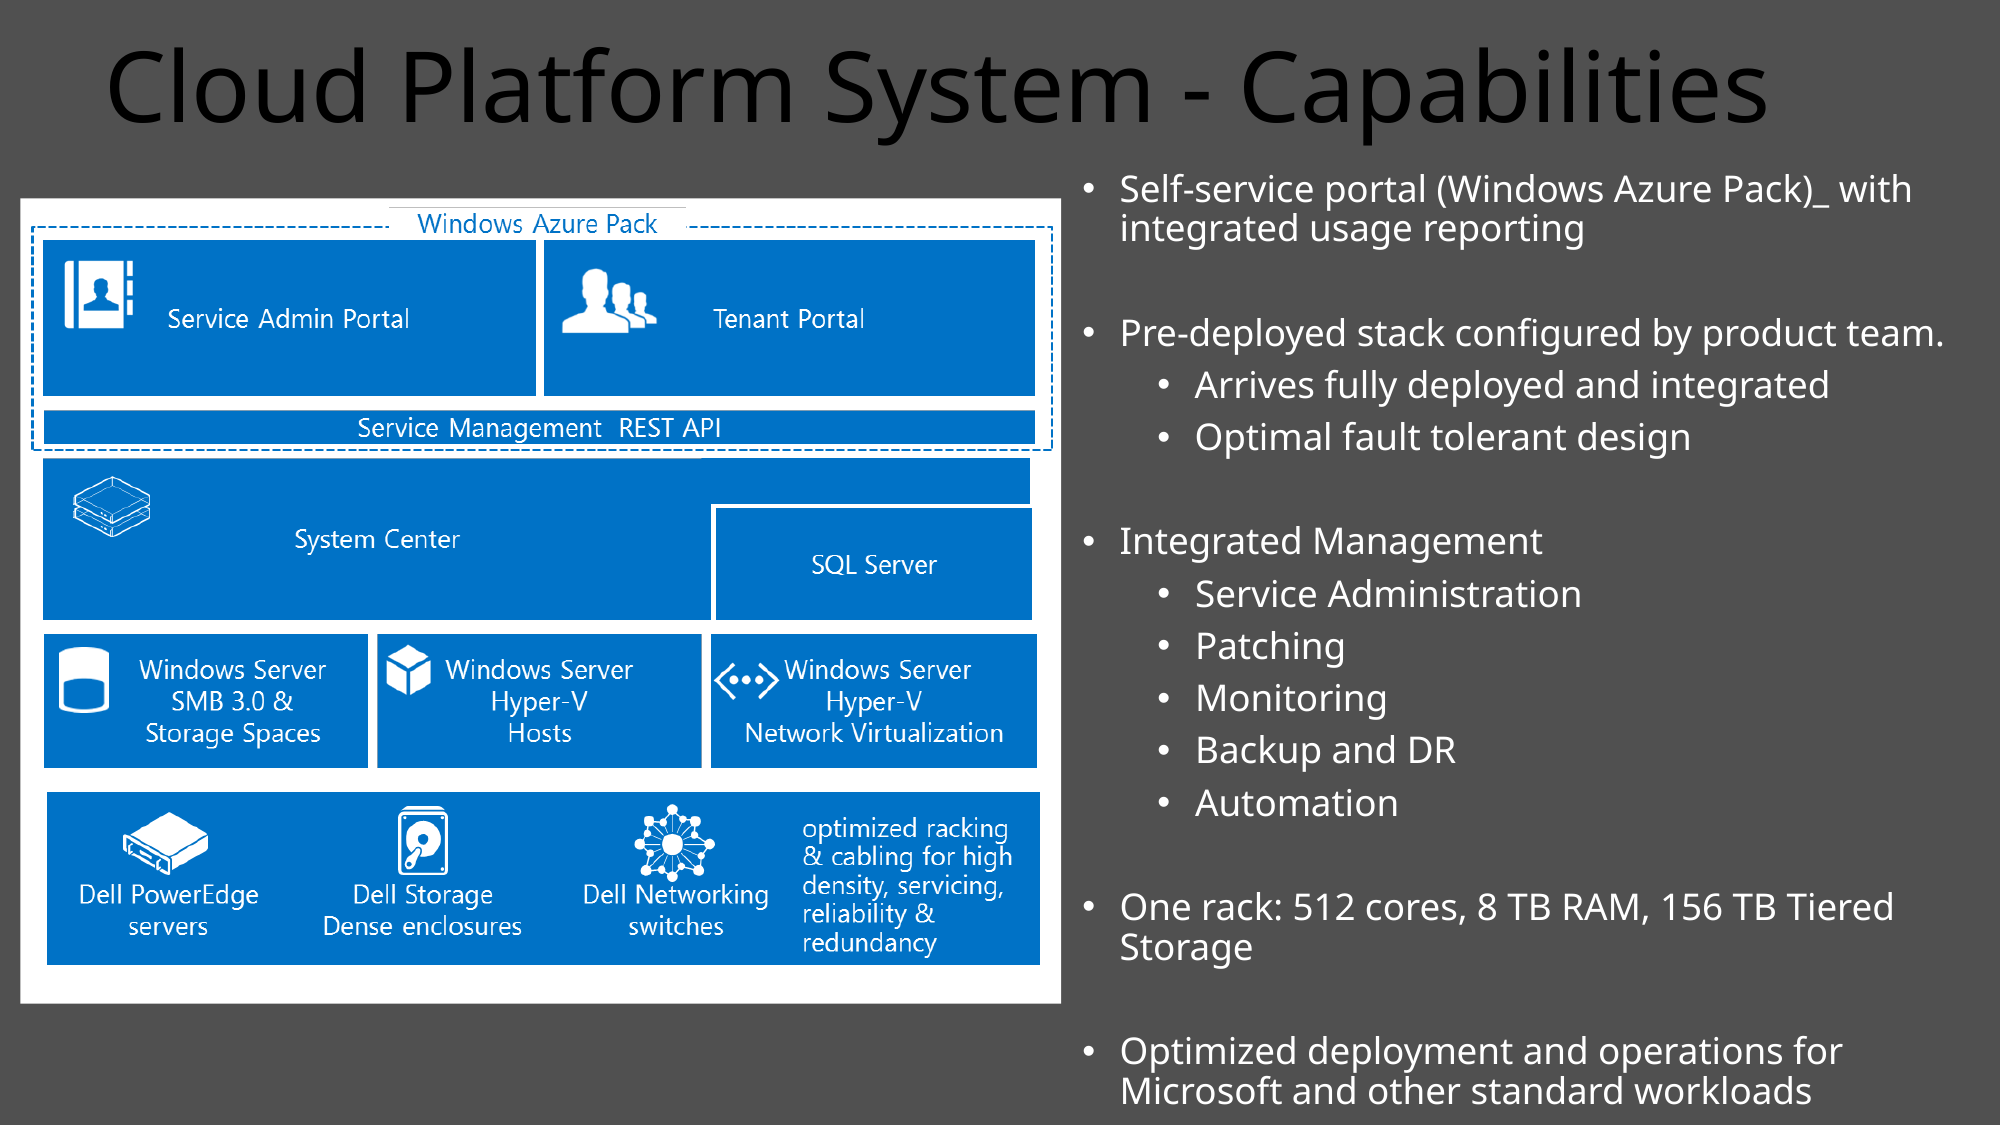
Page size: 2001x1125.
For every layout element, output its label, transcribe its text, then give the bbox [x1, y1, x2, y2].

text_box Self-service portal (Windows Azure Pack)_ with integrated usage reporting Pre-deployed stack configured by product team. Arrives fully deployed and integrated Optimal fault tolerant design Integrated Management Service Administration Patching Monitoring Backup and DR Automation One rack: 512 cores, 8 TB RAM, 156 TB Tiered Storage Optimized deployment and operations for Microsoft and other standard workloads [1053, 146, 1996, 1125]
text_box [20, 198, 1053, 1004]
picture [25, 198, 1054, 981]
list Cloud Platform System - Capabilities [80, 23, 1846, 160]
